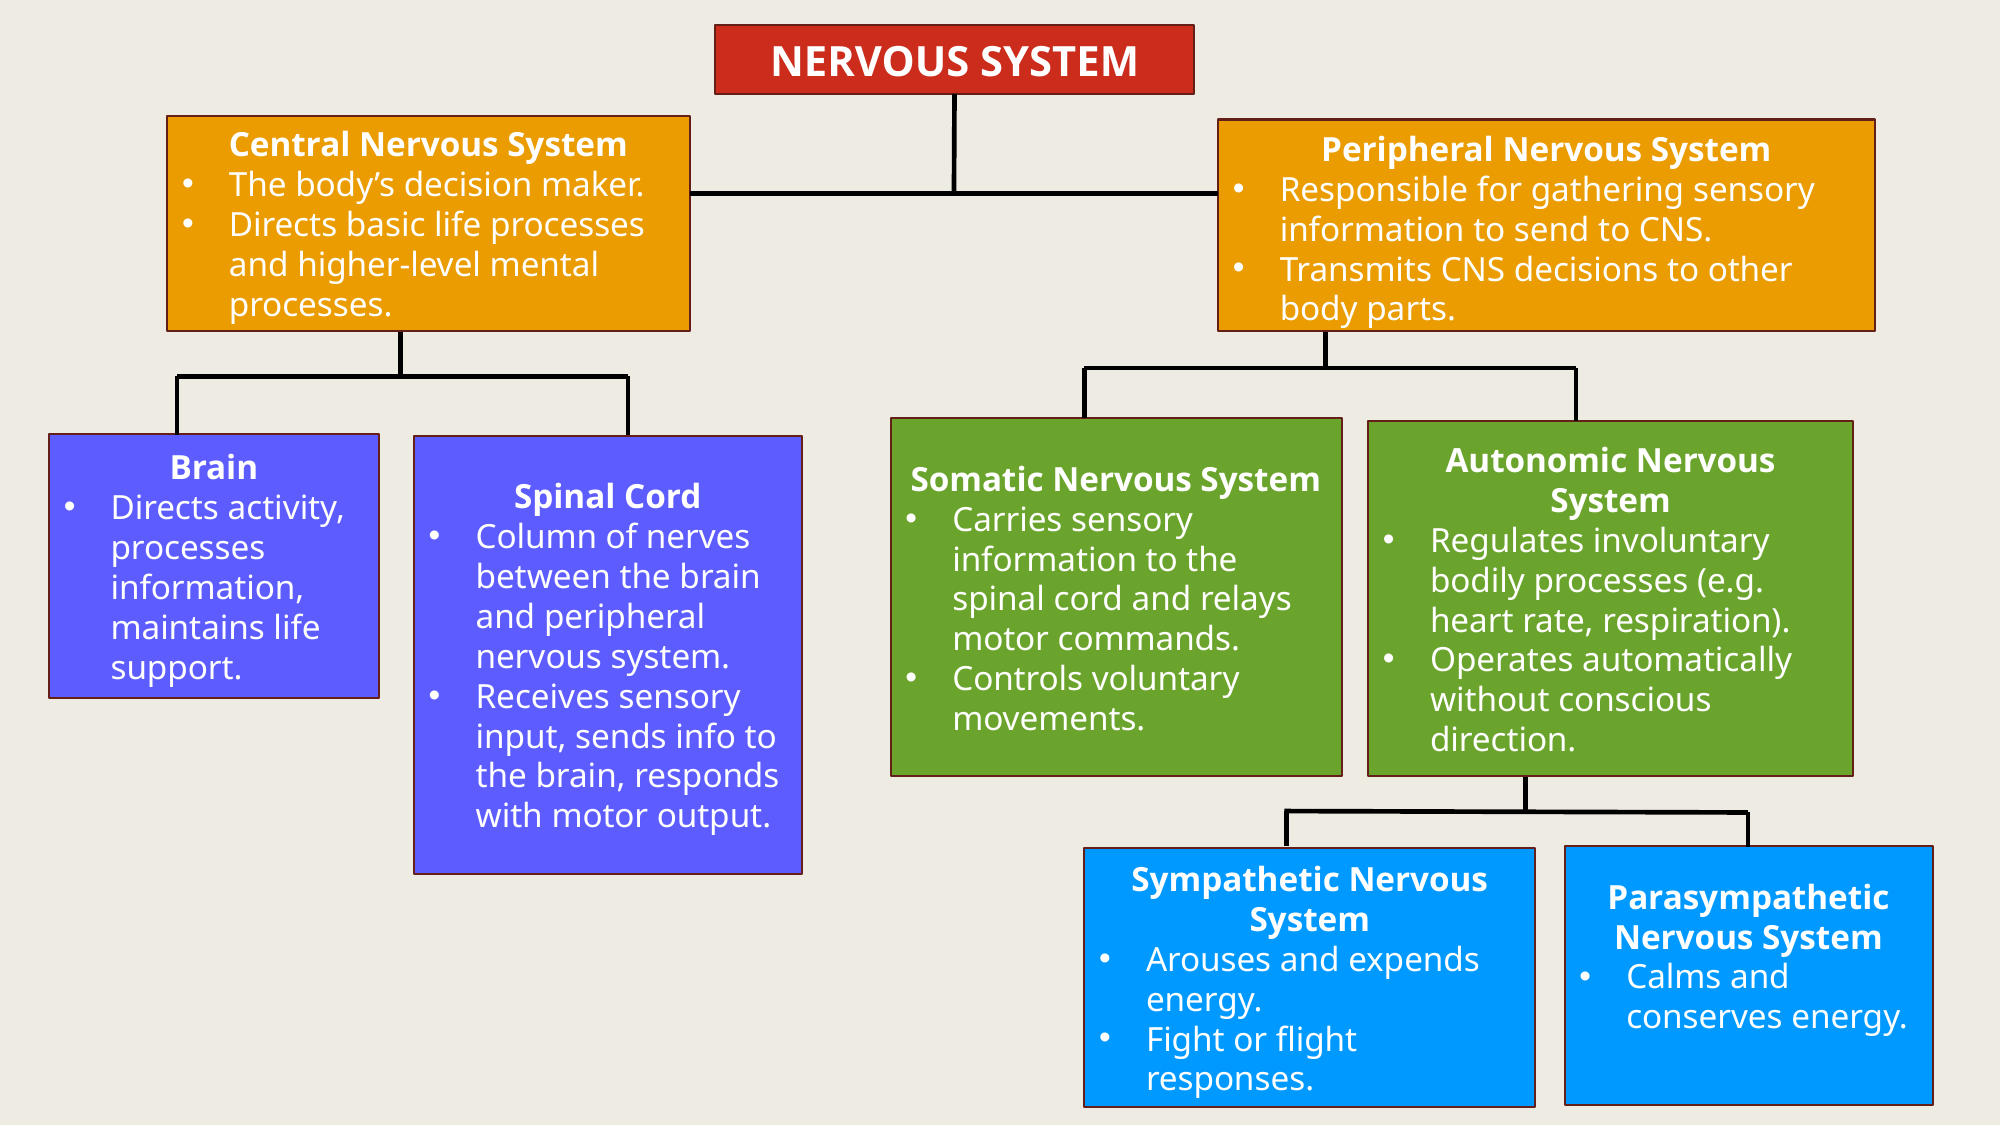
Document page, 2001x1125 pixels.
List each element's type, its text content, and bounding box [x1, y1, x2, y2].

text_box Spinal Cord Column of nerves between the brain and peripheral nervous system. Receives sensory input, sends info to the brain, responds with motor output. [413, 435, 803, 875]
text_box Autonomic Nervous System Regulates involuntary bodily processes (e.g. heart rate, respiration). Operates automatically without conscious direction. [1367, 420, 1854, 777]
text_box Sympathetic Nervous System Arouses and expends energy. Fight or flight responses. [1083, 847, 1536, 1108]
text_box Central Nervous System The body’s decision maker. Directs basic life processes and higher-level mental processes. [166, 115, 691, 332]
text_box Brain Directs activity, processes information, maintains life support. [48, 433, 380, 699]
text_box Peripheral Nervous System Responsible for gathering sensory information to send to CNS. Transmits CNS decisions to other body parts. [1217, 118, 1876, 332]
text_box NERVOUS SYSTEM [714, 24, 1195, 95]
text_box Parasympathetic Nervous System Calms and conserves energy. [1564, 845, 1934, 1106]
text_box Somatic Nervous System Carries sensory information to the spinal cord and relays motor commands. Controls voluntary movements. [890, 417, 1343, 777]
